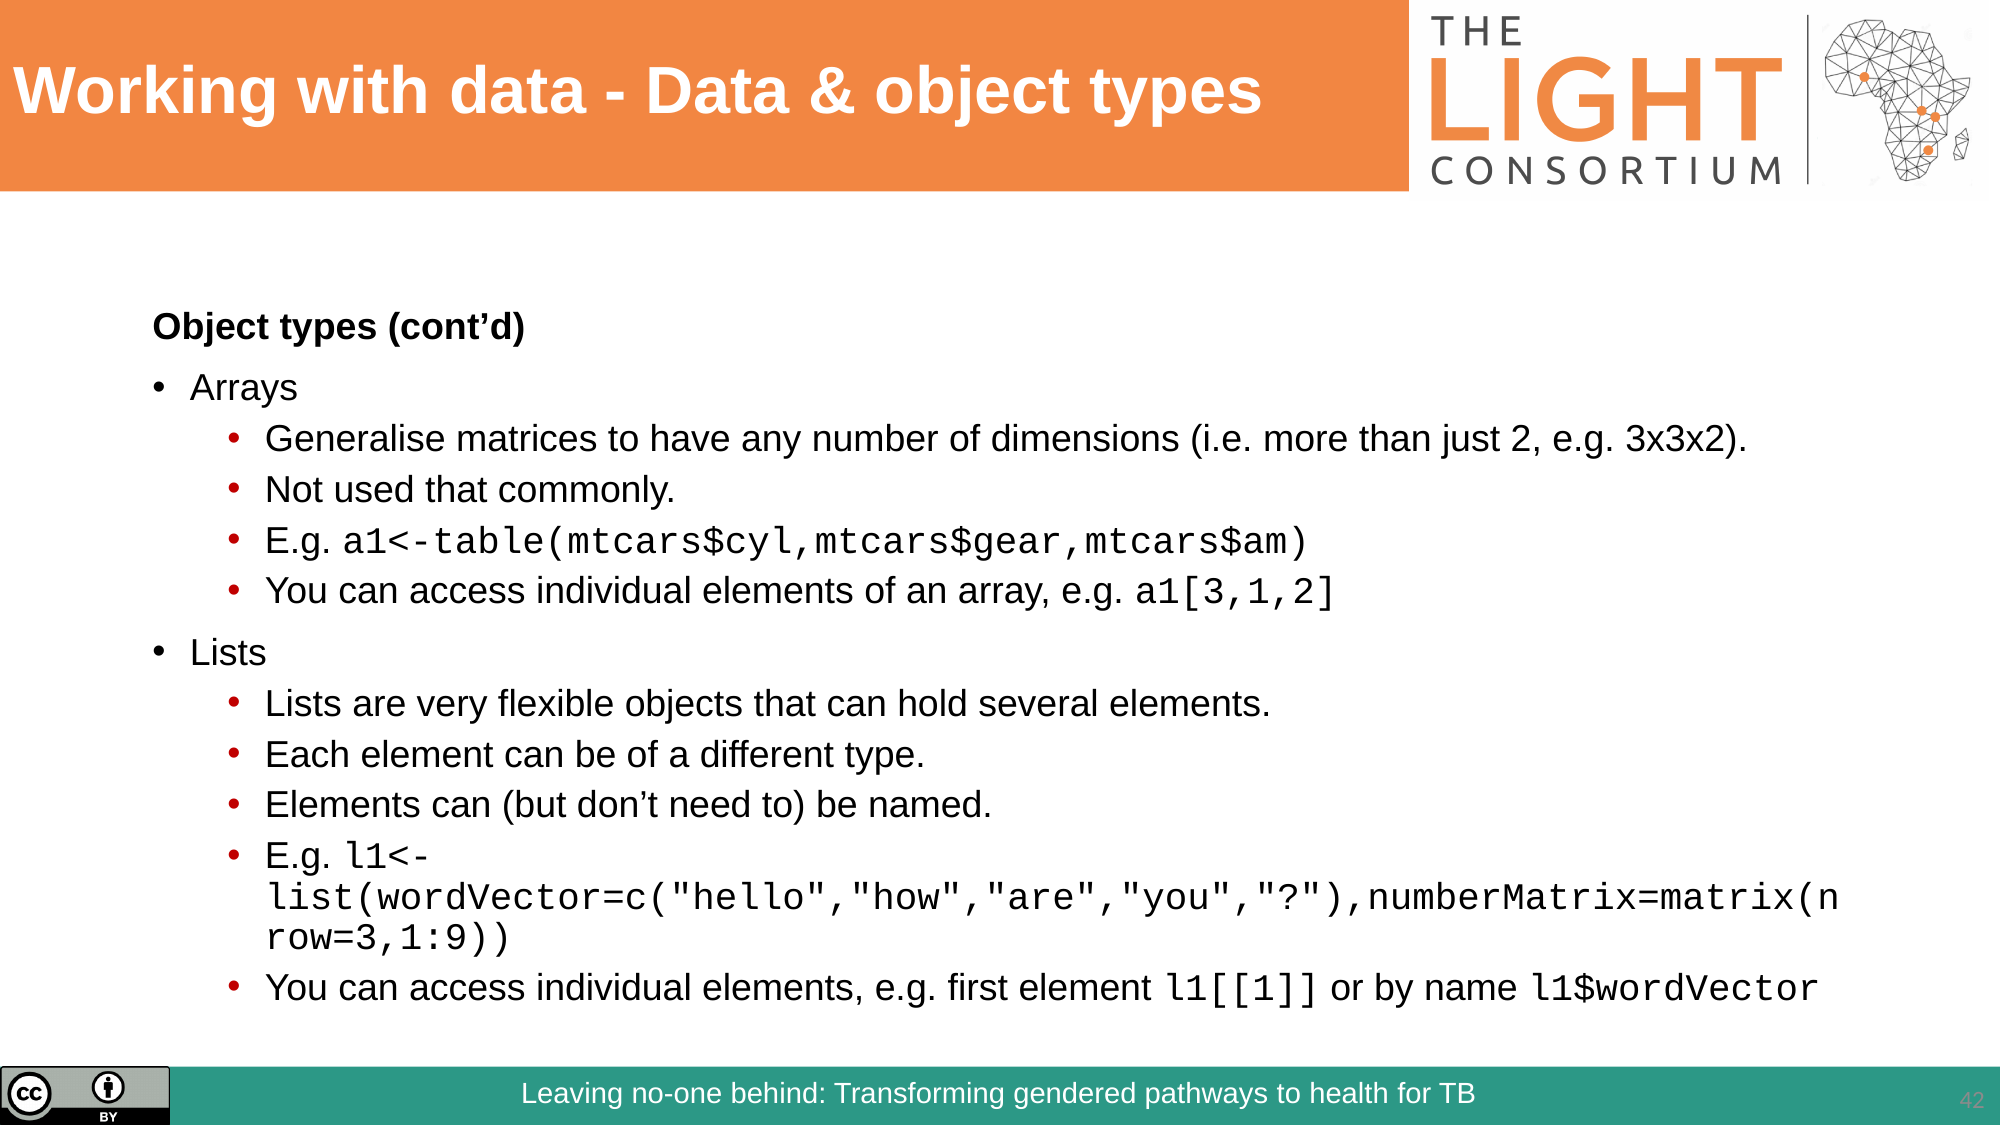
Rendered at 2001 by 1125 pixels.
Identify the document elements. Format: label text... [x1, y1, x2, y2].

slide_number 42 [1550, 1073, 2000, 1125]
list Object types (cont’d) Arrays Generalise matrices to have any number of dimensions (i.e. more than just 2, e.g. 3x3x2). Not used that commonly. E.g. a1<-table(mtcars$cyl,mtcars$gear,mtcars$am) You can access individual elements of an array, e.g. a1[3,1,2] Lists Lists are very flexible objects that can hold several elements. Each element can be of a different type. Elements can (but don’t need to) be named. E.g. l1<-list(wordVector=c("hello","how","are","you","?"),numberMatrix=matrix(nrow=3,1:9)) You can access individual elements, e.g. first element l1[[1]] or by name l1$wordVector [137, 299, 1863, 1066]
title Working with data - Data & object types [0, 0, 1410, 192]
picture [0, 1066, 170, 1125]
picture [1409, 0, 1989, 201]
